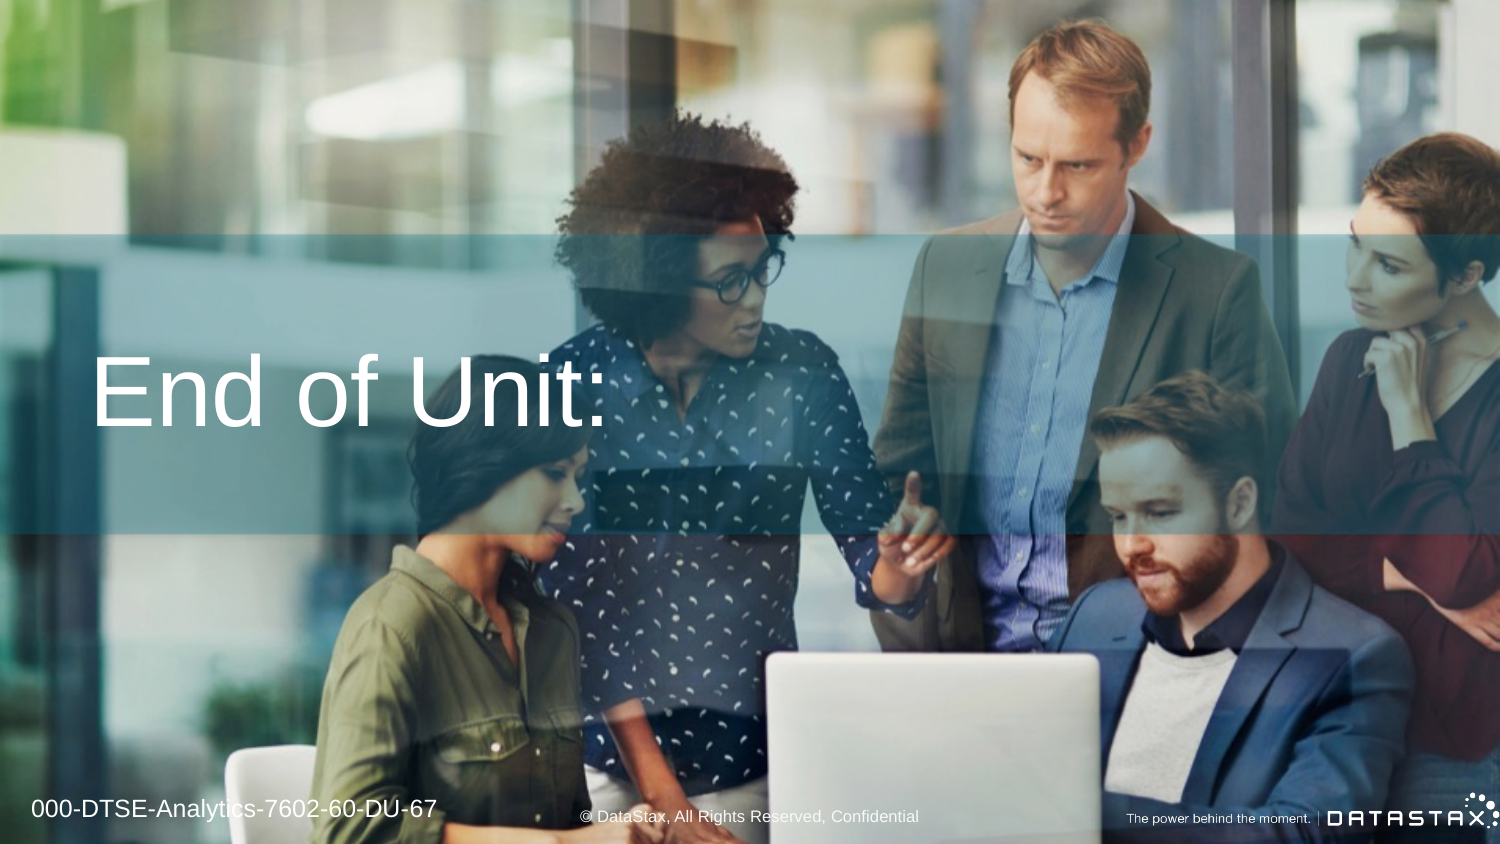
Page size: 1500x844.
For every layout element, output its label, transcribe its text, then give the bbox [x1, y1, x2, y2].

picture [0, 0, 1500, 844]
title End of Unit: [75, 316, 1425, 457]
slide_number 000-DTSE-Analytics-7602-60-DU-67 [16, 785, 720, 831]
